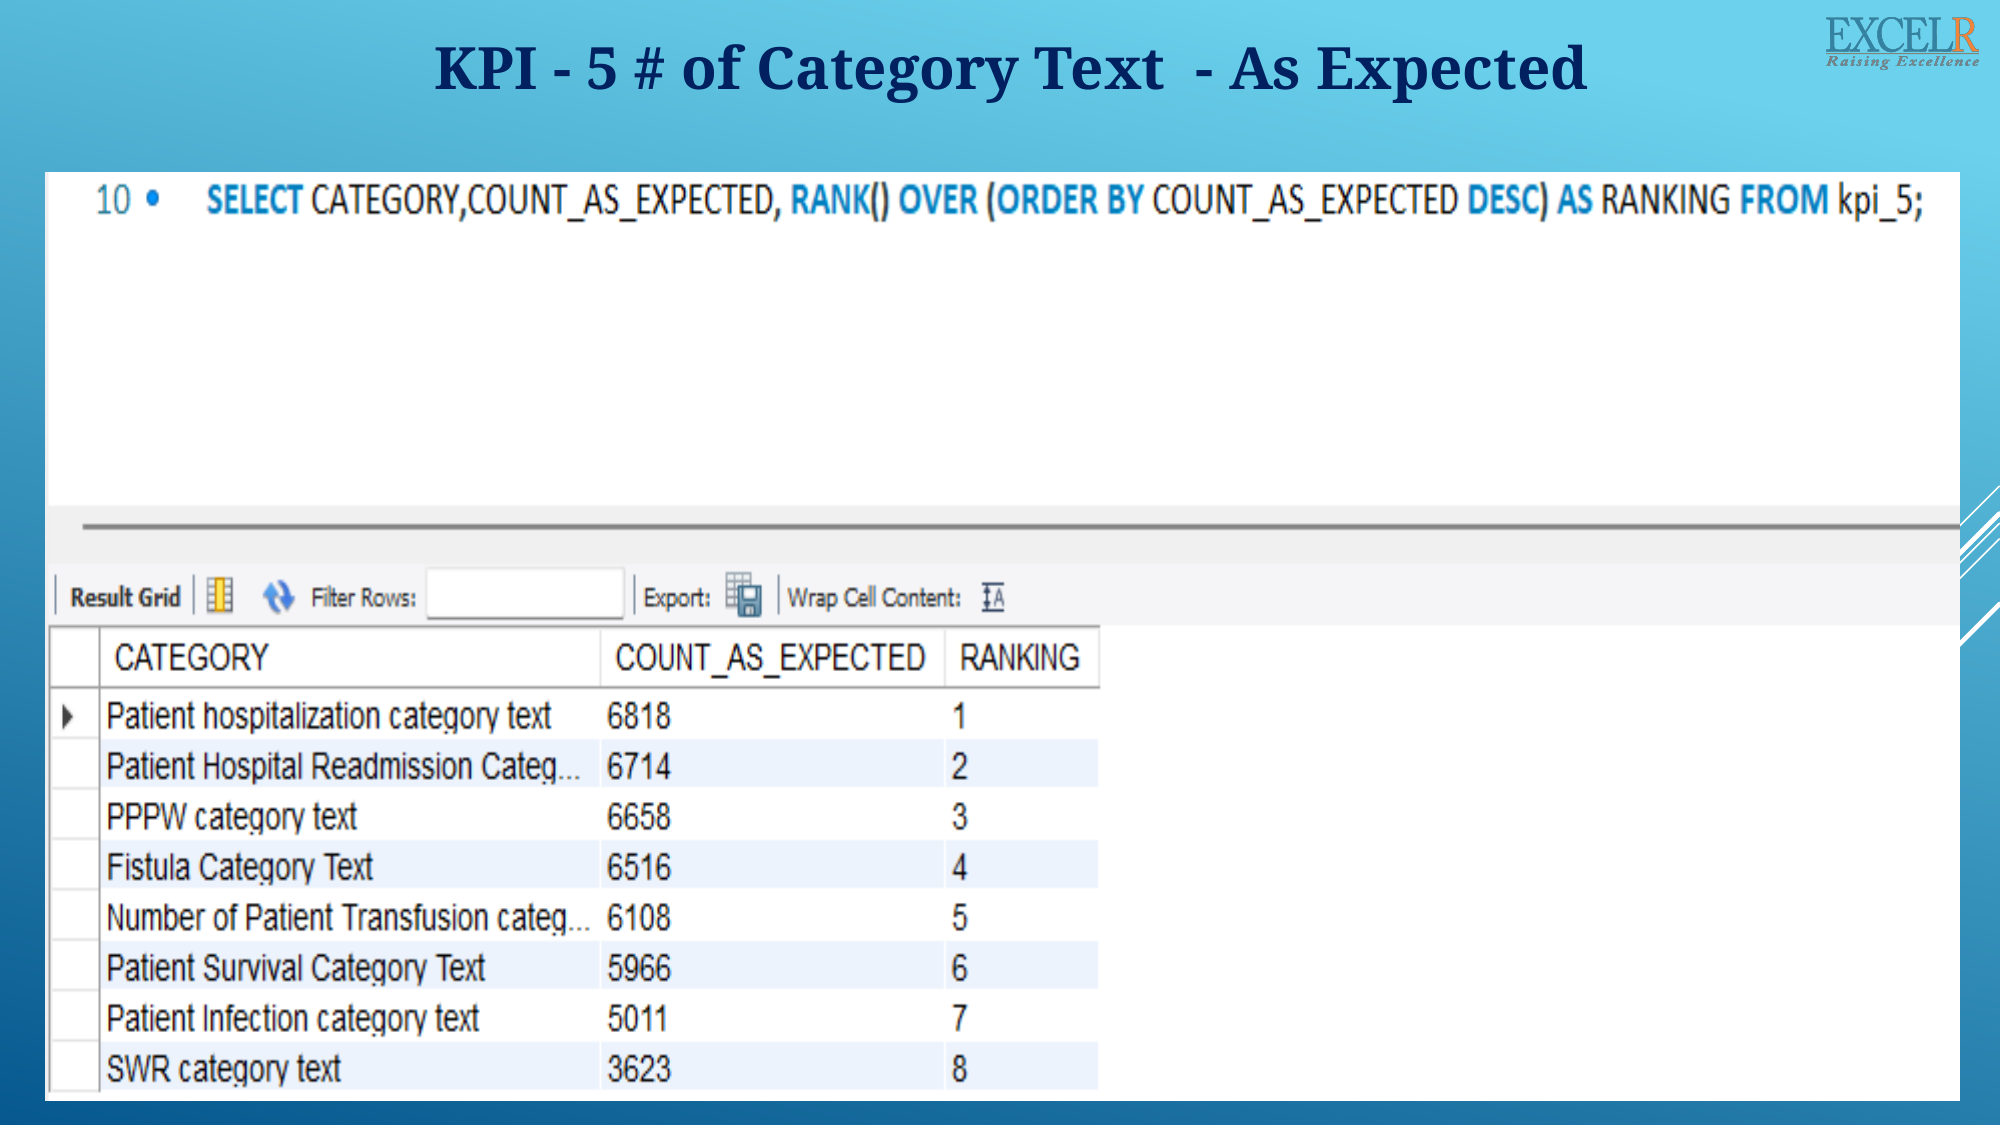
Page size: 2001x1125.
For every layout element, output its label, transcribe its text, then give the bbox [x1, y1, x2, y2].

text_box KPI - 5 # of Category Text - As Expected [317, 23, 1722, 171]
picture [45, 171, 1961, 1102]
picture [1826, 16, 1979, 71]
